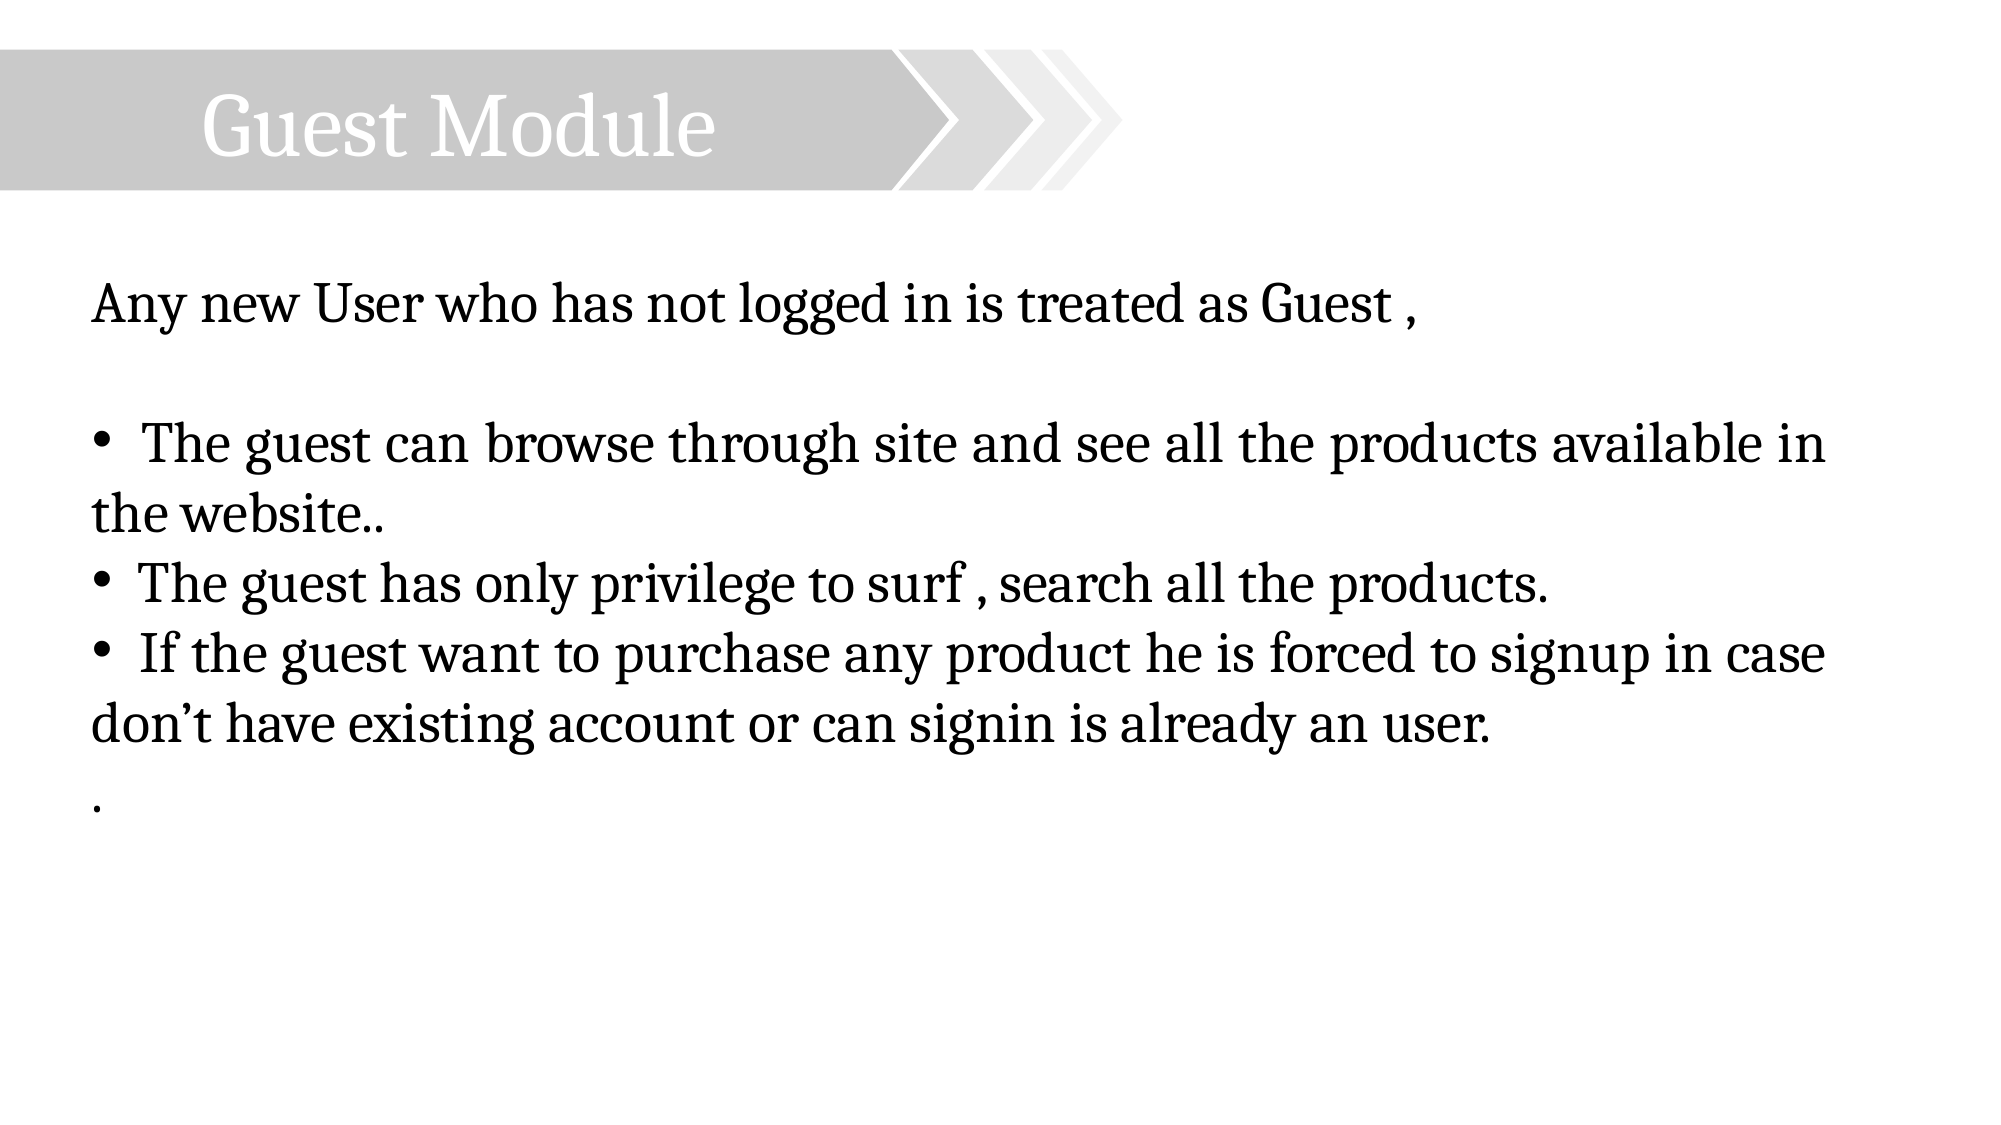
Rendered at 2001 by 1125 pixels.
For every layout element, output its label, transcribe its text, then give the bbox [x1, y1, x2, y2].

text_box Any new User who has not logged in is treated as Guest , The guest can browse through site and see all the products available in the website.. The guest has only privilege to surf , search all the products. If the guest want to purchase any product he is forced to signup in case don’t have existing account or can signin is already an user. . [77, 256, 1843, 831]
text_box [0, 49, 1123, 191]
